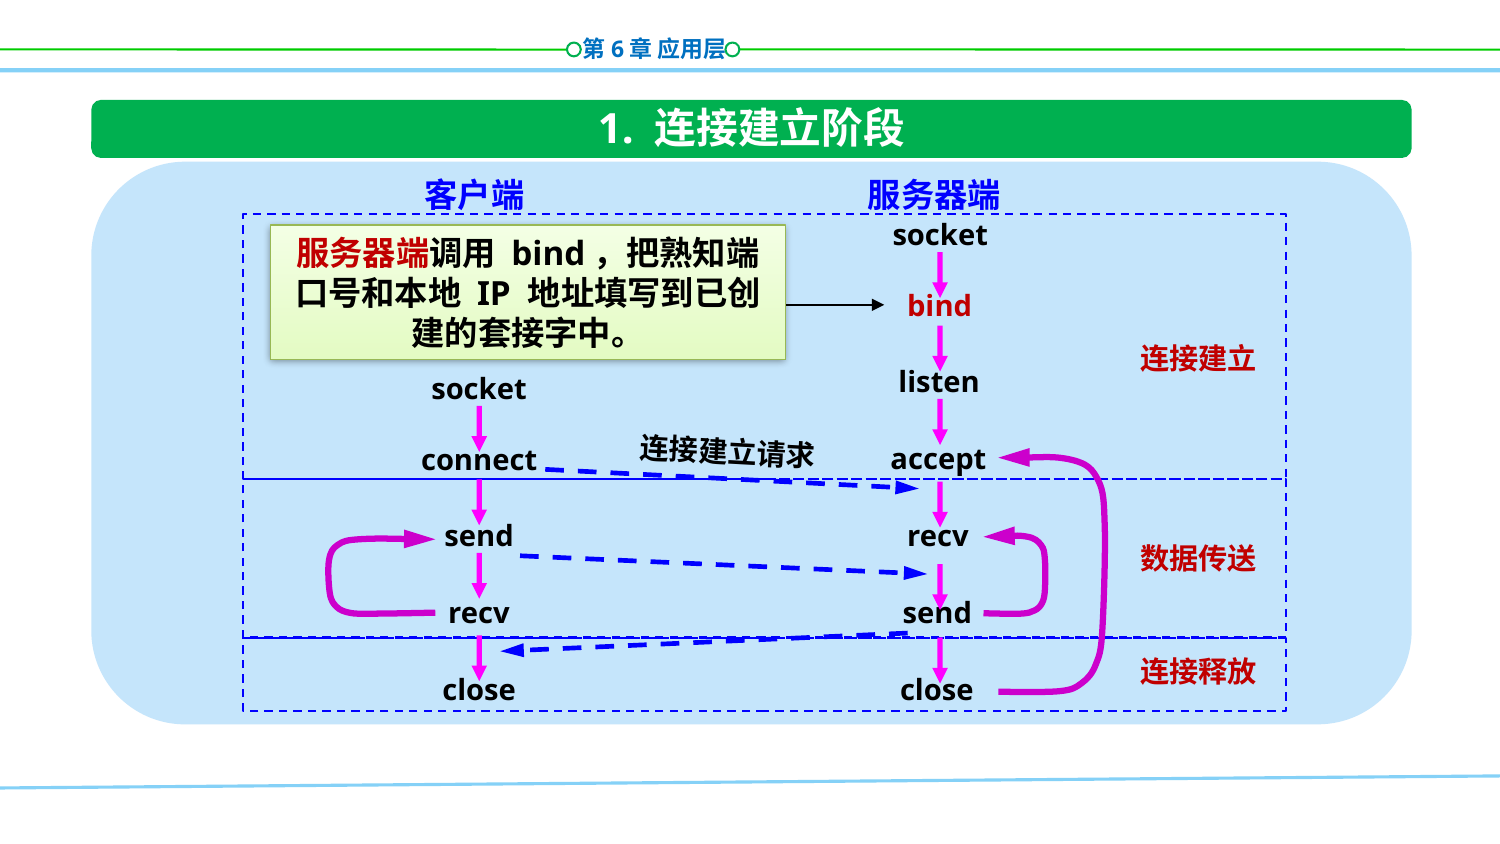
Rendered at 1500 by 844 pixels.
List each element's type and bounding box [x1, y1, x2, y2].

text_box [89, 94, 1414, 727]
